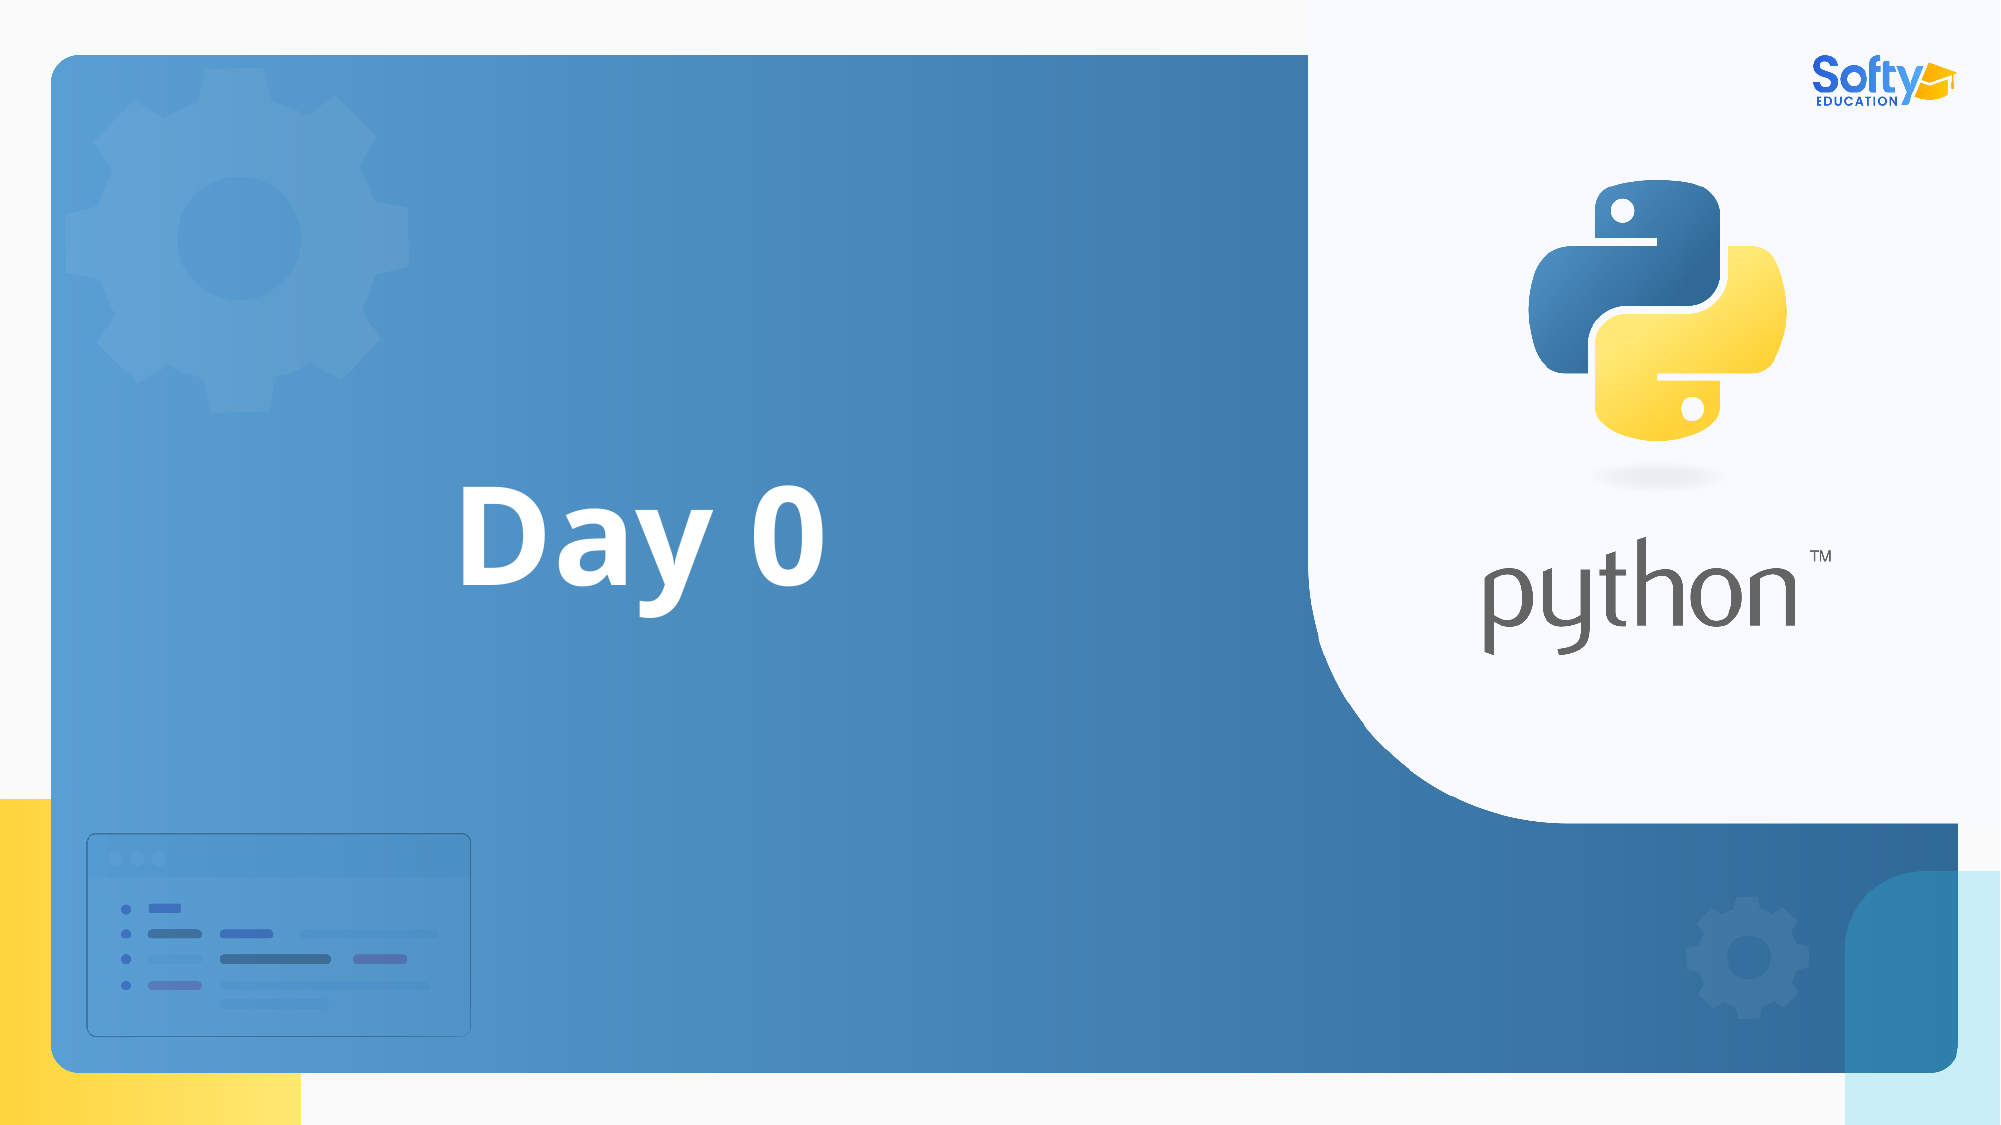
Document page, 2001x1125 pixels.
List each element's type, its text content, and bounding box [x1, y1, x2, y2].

text_box Day 0 [436, 440, 1208, 786]
picture [0, 0, 2000, 1125]
